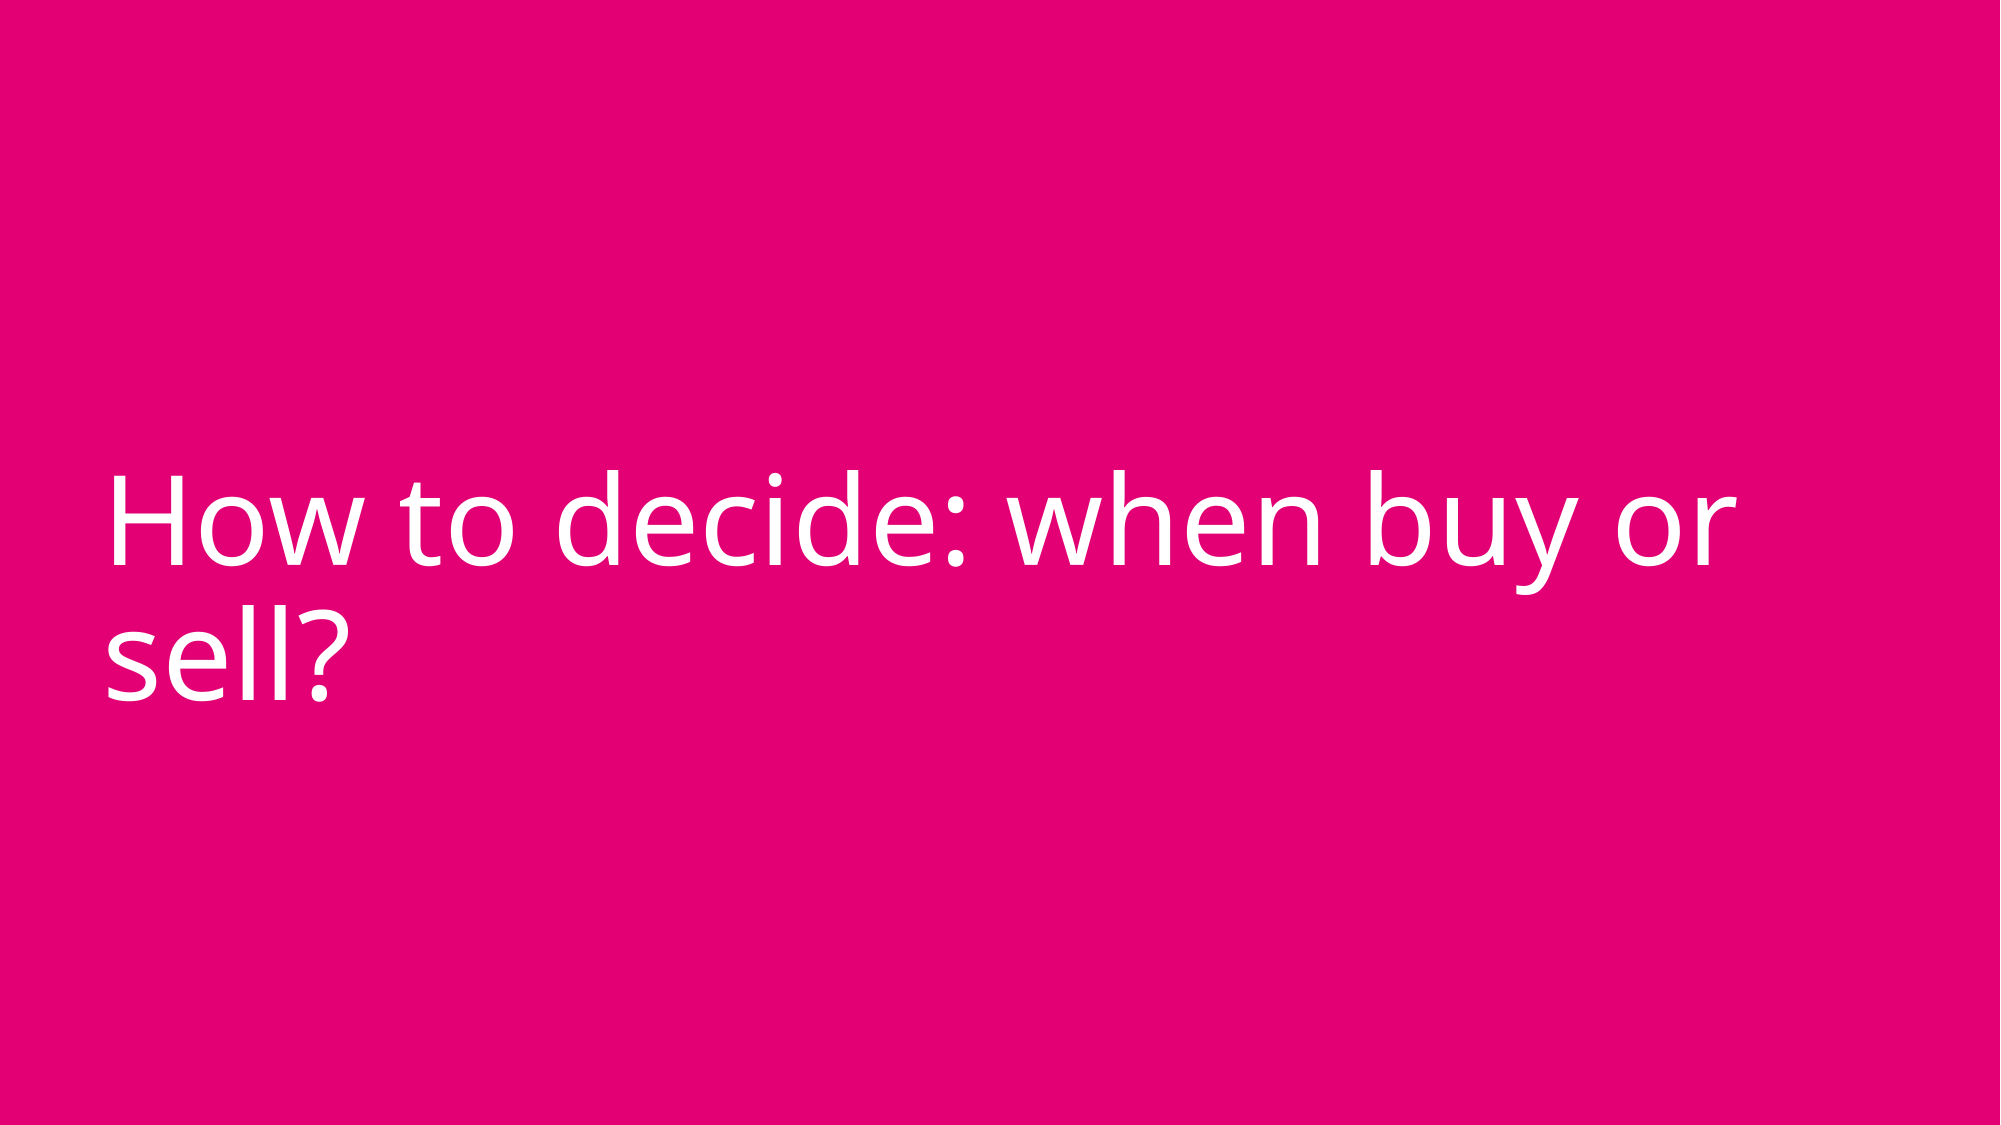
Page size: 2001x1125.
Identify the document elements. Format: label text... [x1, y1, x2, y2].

title How to decide: when buy or sell? [102, 326, 1898, 728]
